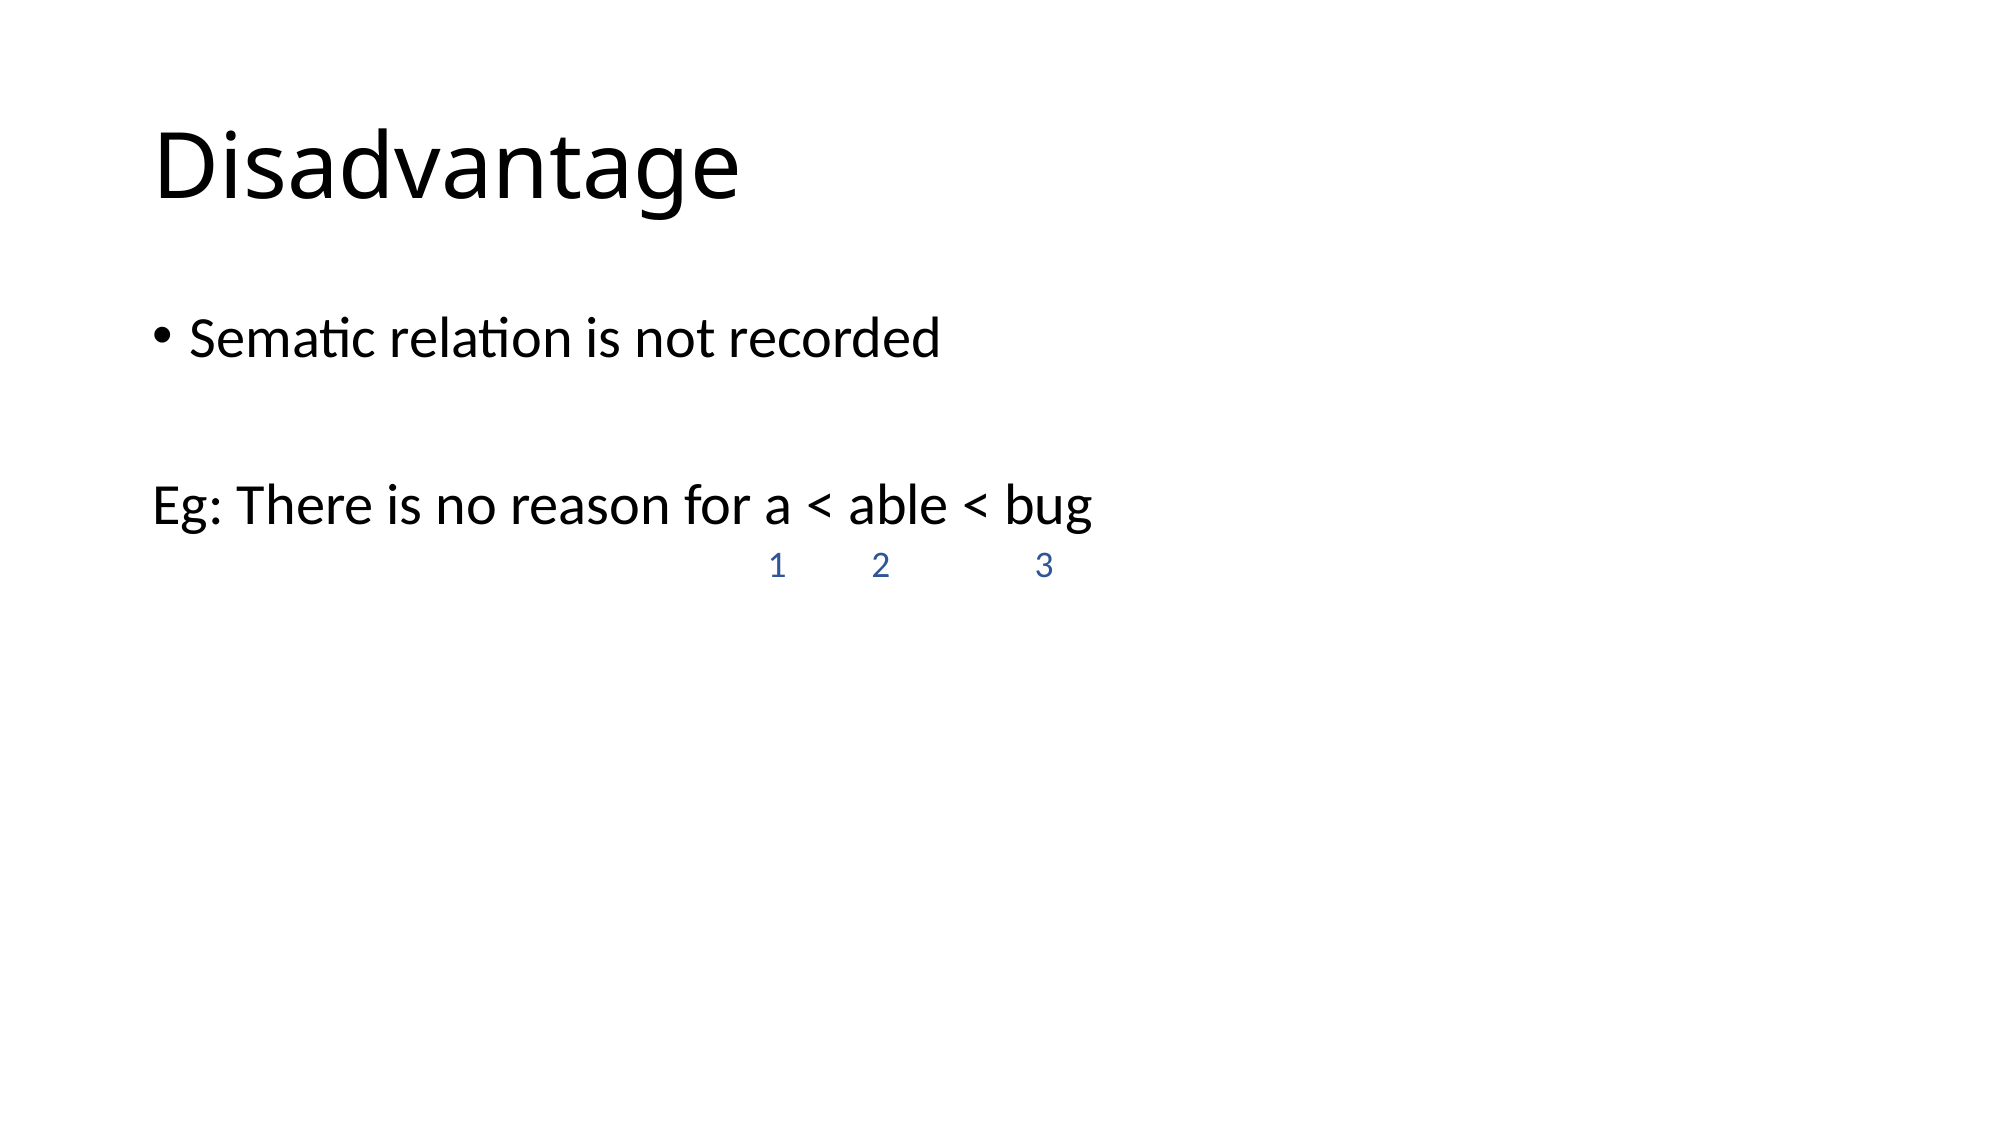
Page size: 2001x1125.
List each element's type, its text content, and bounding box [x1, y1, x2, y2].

title Disadvantage [137, 59, 1863, 278]
list Sematic relation is not recorded Eg: There is no reason for a < able < bug [137, 299, 1863, 1014]
text_box 1 2 3 [740, 532, 1099, 592]
